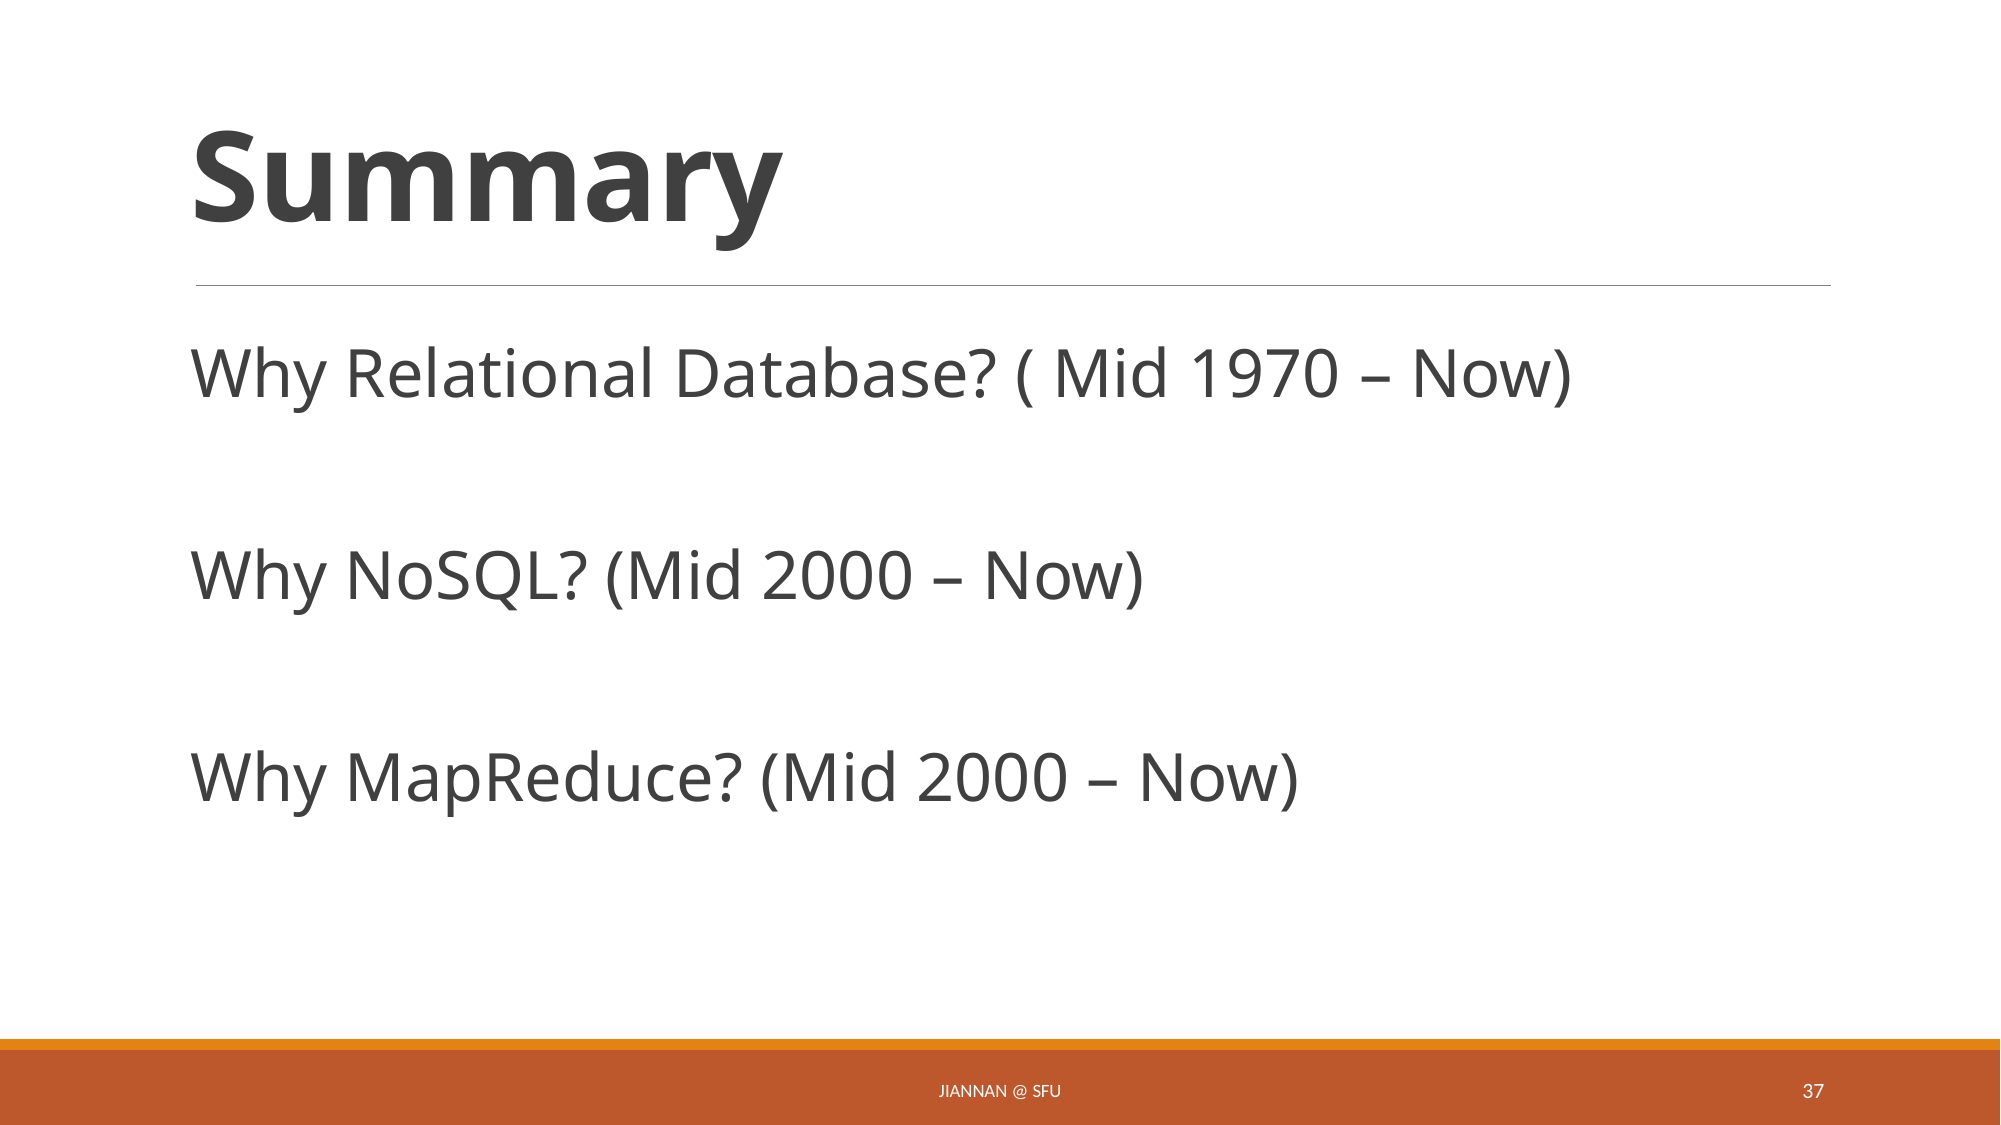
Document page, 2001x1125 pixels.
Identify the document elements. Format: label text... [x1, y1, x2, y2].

slide_number 37 [1624, 1059, 1840, 1120]
footer Jiannan @ SFU [604, 1059, 1396, 1120]
list Why Relational Database? ( Mid 1970 – Now) Why NoSQL? (Mid 2000 – Now) Why MapReduce? (Mid 2000 – Now) [175, 332, 1826, 993]
title Summary [175, 16, 1826, 255]
